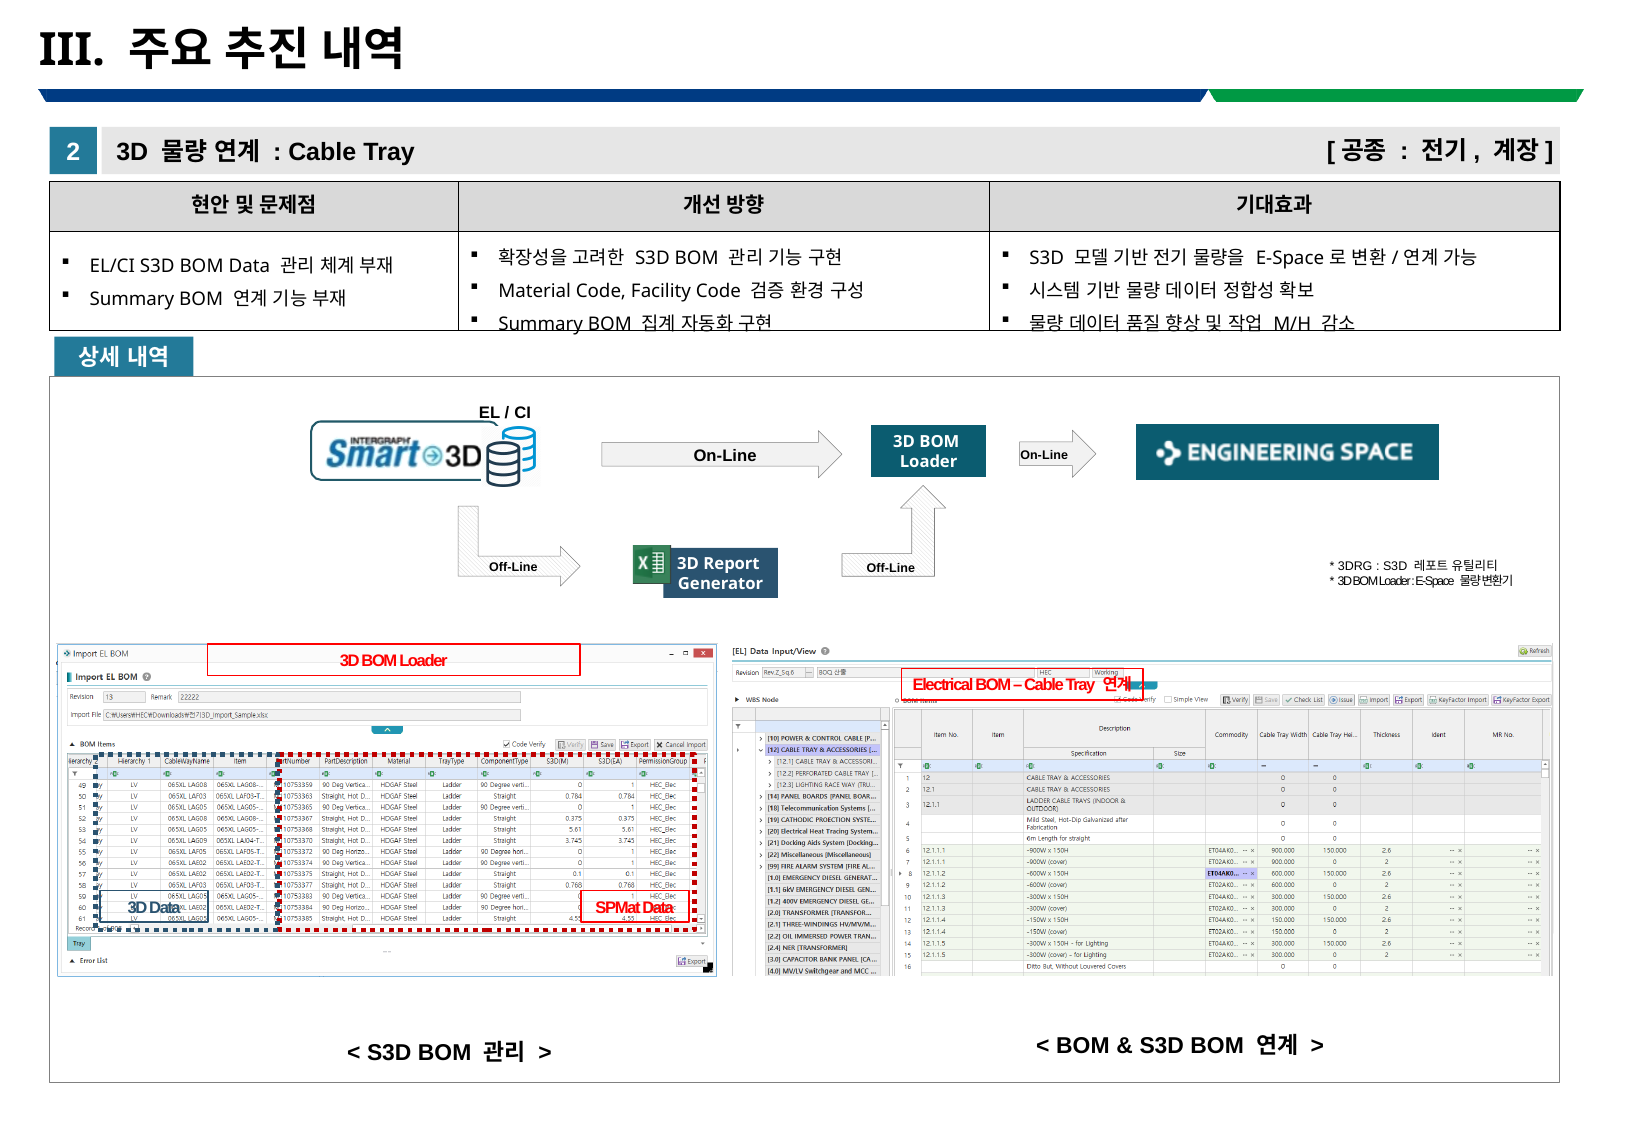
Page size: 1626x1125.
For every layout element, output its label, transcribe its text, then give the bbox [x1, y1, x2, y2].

picture [632, 544, 672, 584]
picture [56, 643, 718, 977]
text_box [839, 483, 948, 579]
text_box < BOM & S3D BOM 연계 > [835, 1023, 1525, 1066]
table_cell 확장성을 고려한 S3D BOM 관리 기능 구현 Material Code, Facility Code 검증 환경 구성 Summary BOM 집계 자동화 구현 [459, 232, 989, 330]
table_header 기대효과 [990, 182, 1559, 231]
text_box < S3D BOM 관리 > [105, 1030, 794, 1073]
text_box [1016, 429, 1097, 478]
text_box Off-Line [851, 553, 931, 583]
table_cell EL/CI S3D BOM Data 관리 체계 부재 Summary BOM 연계 기능 부재 [50, 232, 458, 330]
text_box 상세 내역 [54, 336, 194, 376]
text_box 3D Report Generator [663, 547, 778, 598]
text_box 3D 물량 연계 : Cable Tray [99, 125, 1562, 176]
text_box 2 [48, 125, 99, 176]
picture [481, 426, 542, 487]
picture [1135, 424, 1439, 480]
picture [506, 430, 531, 436]
text_box III. 주요 추진 내역 [24, 2, 1584, 93]
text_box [310, 421, 500, 481]
text_box [공종 : 전기, 계장] [1312, 127, 1569, 173]
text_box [601, 430, 843, 479]
picture [38, 93, 1584, 102]
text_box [457, 505, 581, 587]
table_header 개선 방향 [459, 182, 989, 231]
text_box 3D BOM Loader [871, 424, 986, 477]
table_header 현안 및 문제점 [50, 182, 458, 231]
picture [729, 642, 1554, 977]
text_box [48, 375, 1562, 1084]
text_box EL / CI [464, 394, 551, 429]
table_cell S3D 모델 기반 전기 물량을 E-Space로 변환/연계 가능 시스템 기반 물량 데이터 정합성 확보 물량 데이터 품질 향상 및 작업 M/H 감소 [990, 232, 1559, 330]
text_box * 3DRG : S3D 레포트 유틸리티 * 3D BOM Loader : E-Space 물량 변환기 [1314, 550, 1529, 596]
